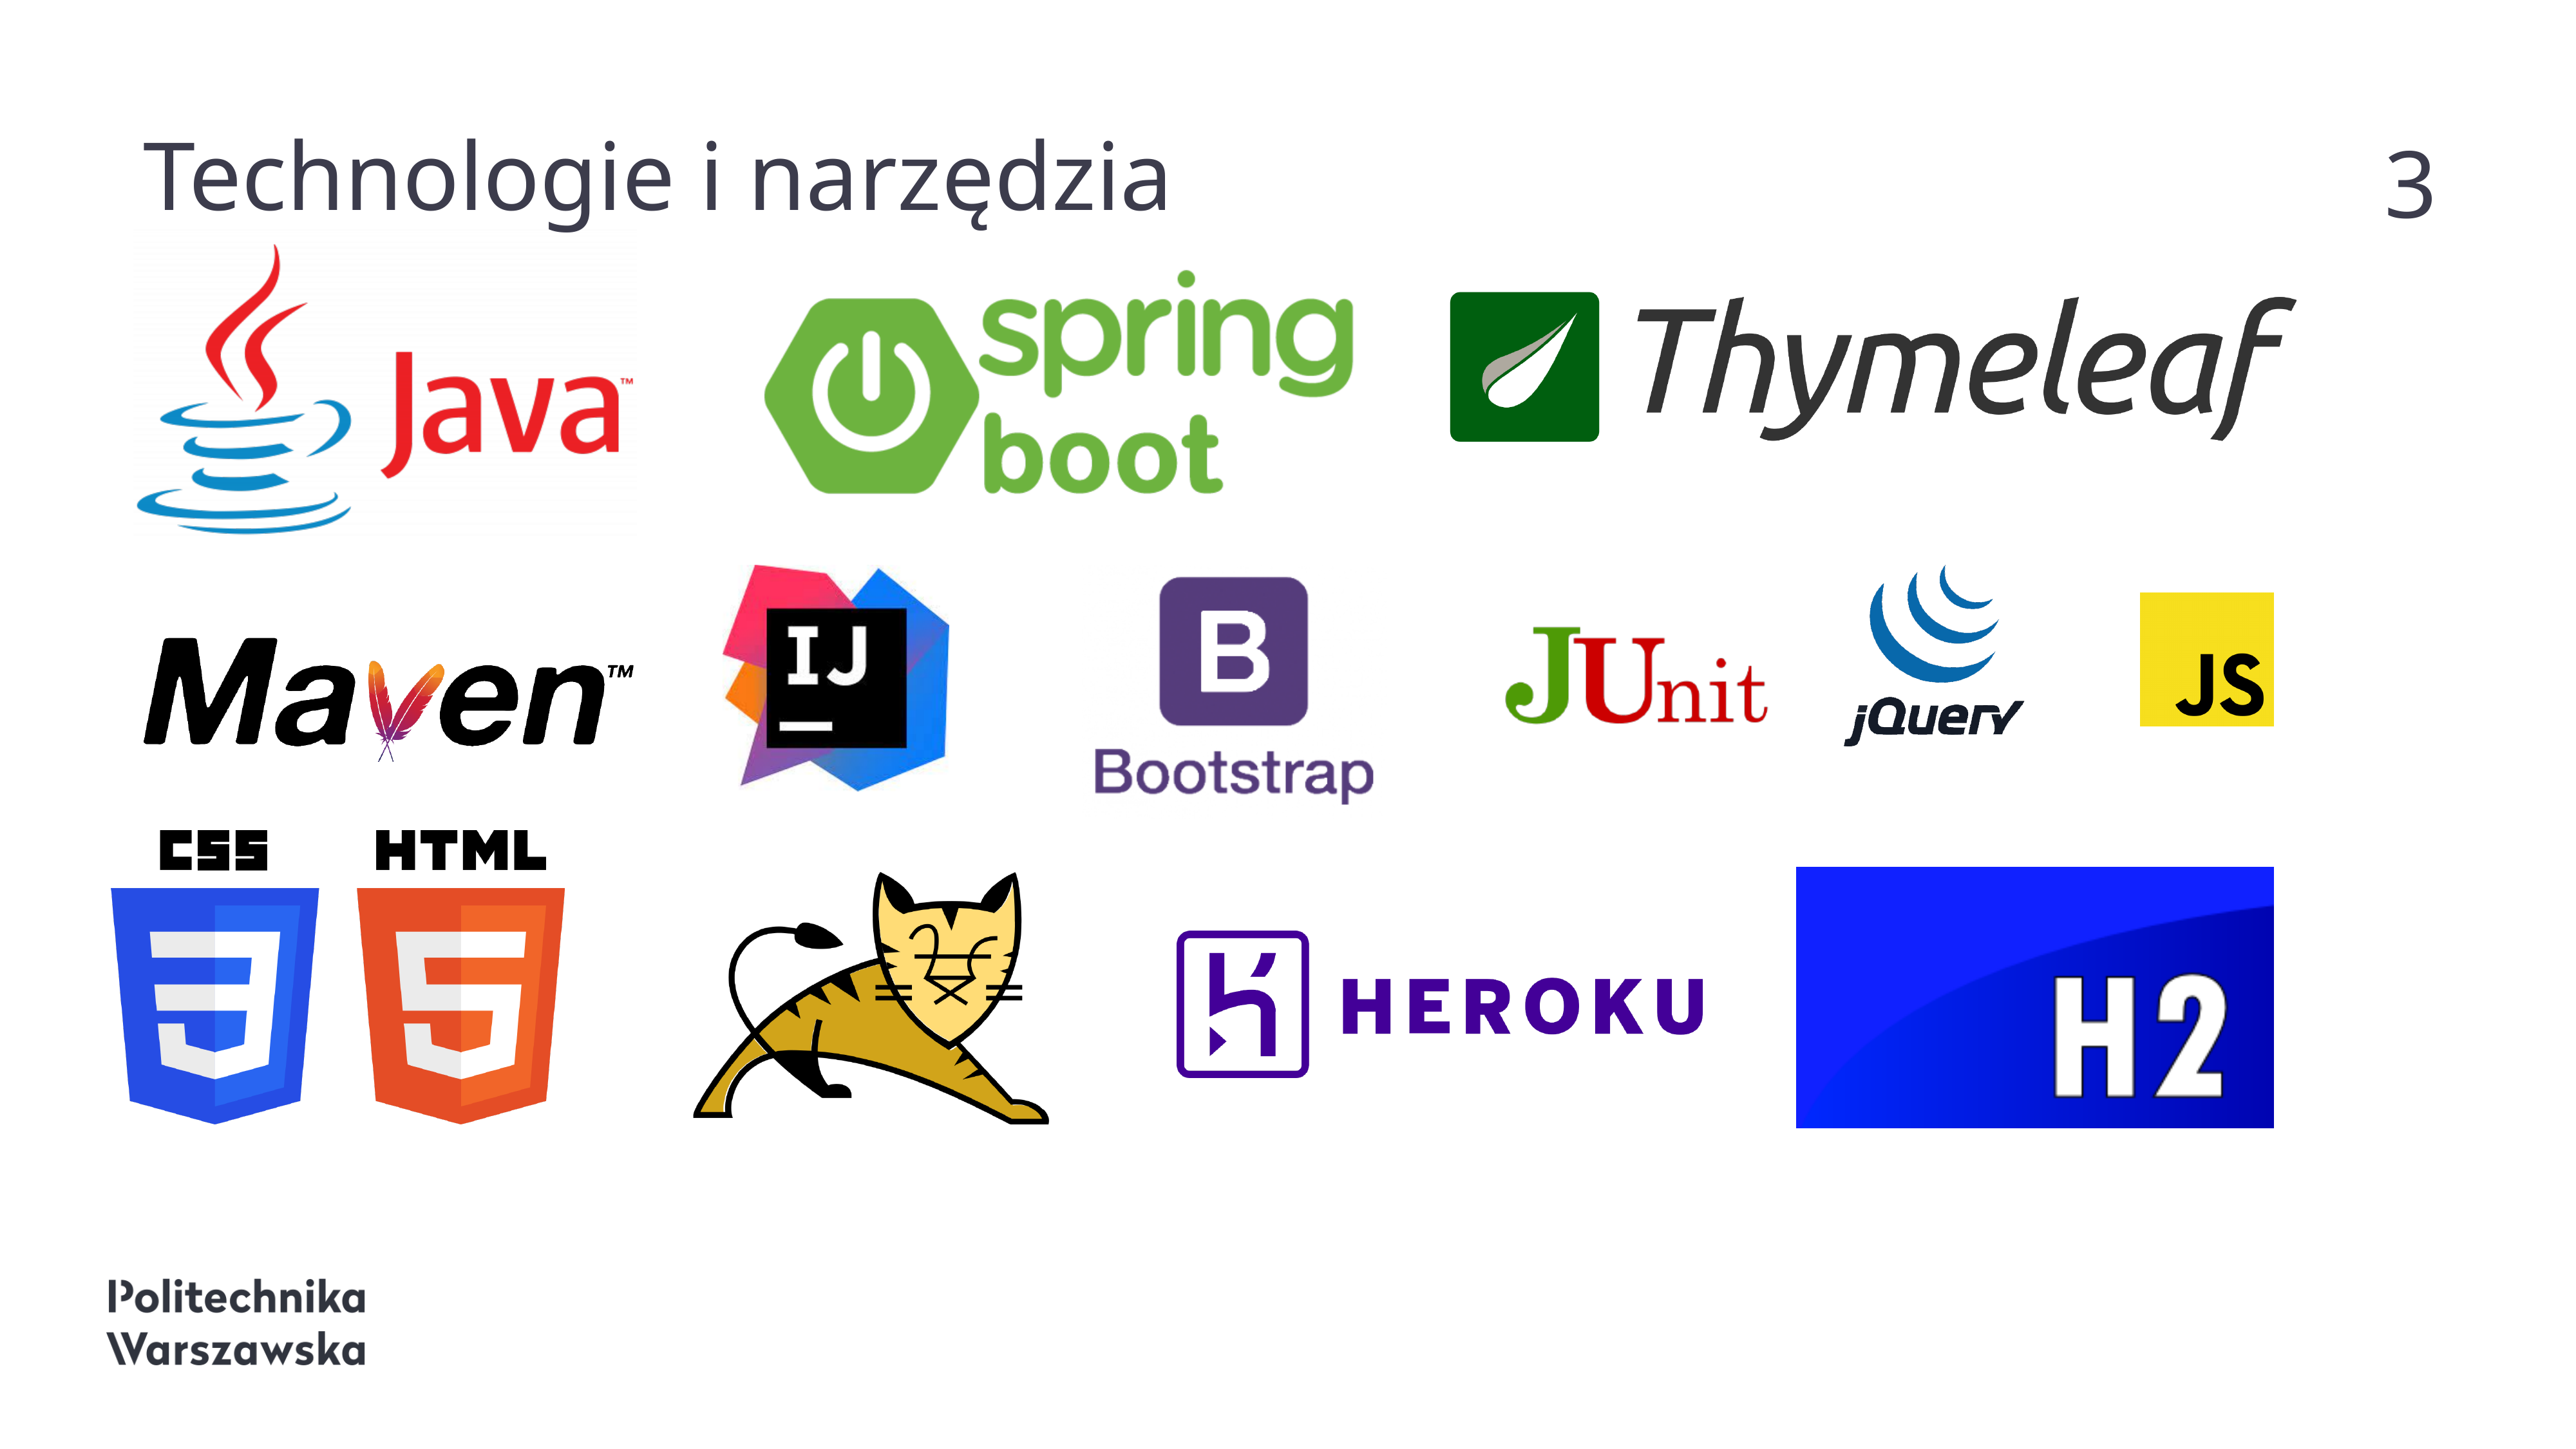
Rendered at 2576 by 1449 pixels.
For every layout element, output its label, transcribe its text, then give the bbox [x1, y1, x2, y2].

picture [133, 229, 638, 545]
picture [110, 830, 565, 1125]
picture [106, 1278, 365, 1365]
picture [1082, 565, 1388, 819]
picture [1177, 931, 1703, 1079]
picture [1409, 273, 2332, 461]
picture [1501, 539, 1773, 812]
picture [1843, 565, 2025, 747]
picture [691, 871, 1050, 1125]
picture [759, 237, 1363, 555]
picture [2140, 592, 2274, 726]
list Technologie i narzędzia [133, 89, 2286, 310]
picture [1795, 866, 2274, 1129]
picture [722, 565, 949, 792]
picture [133, 634, 638, 762]
